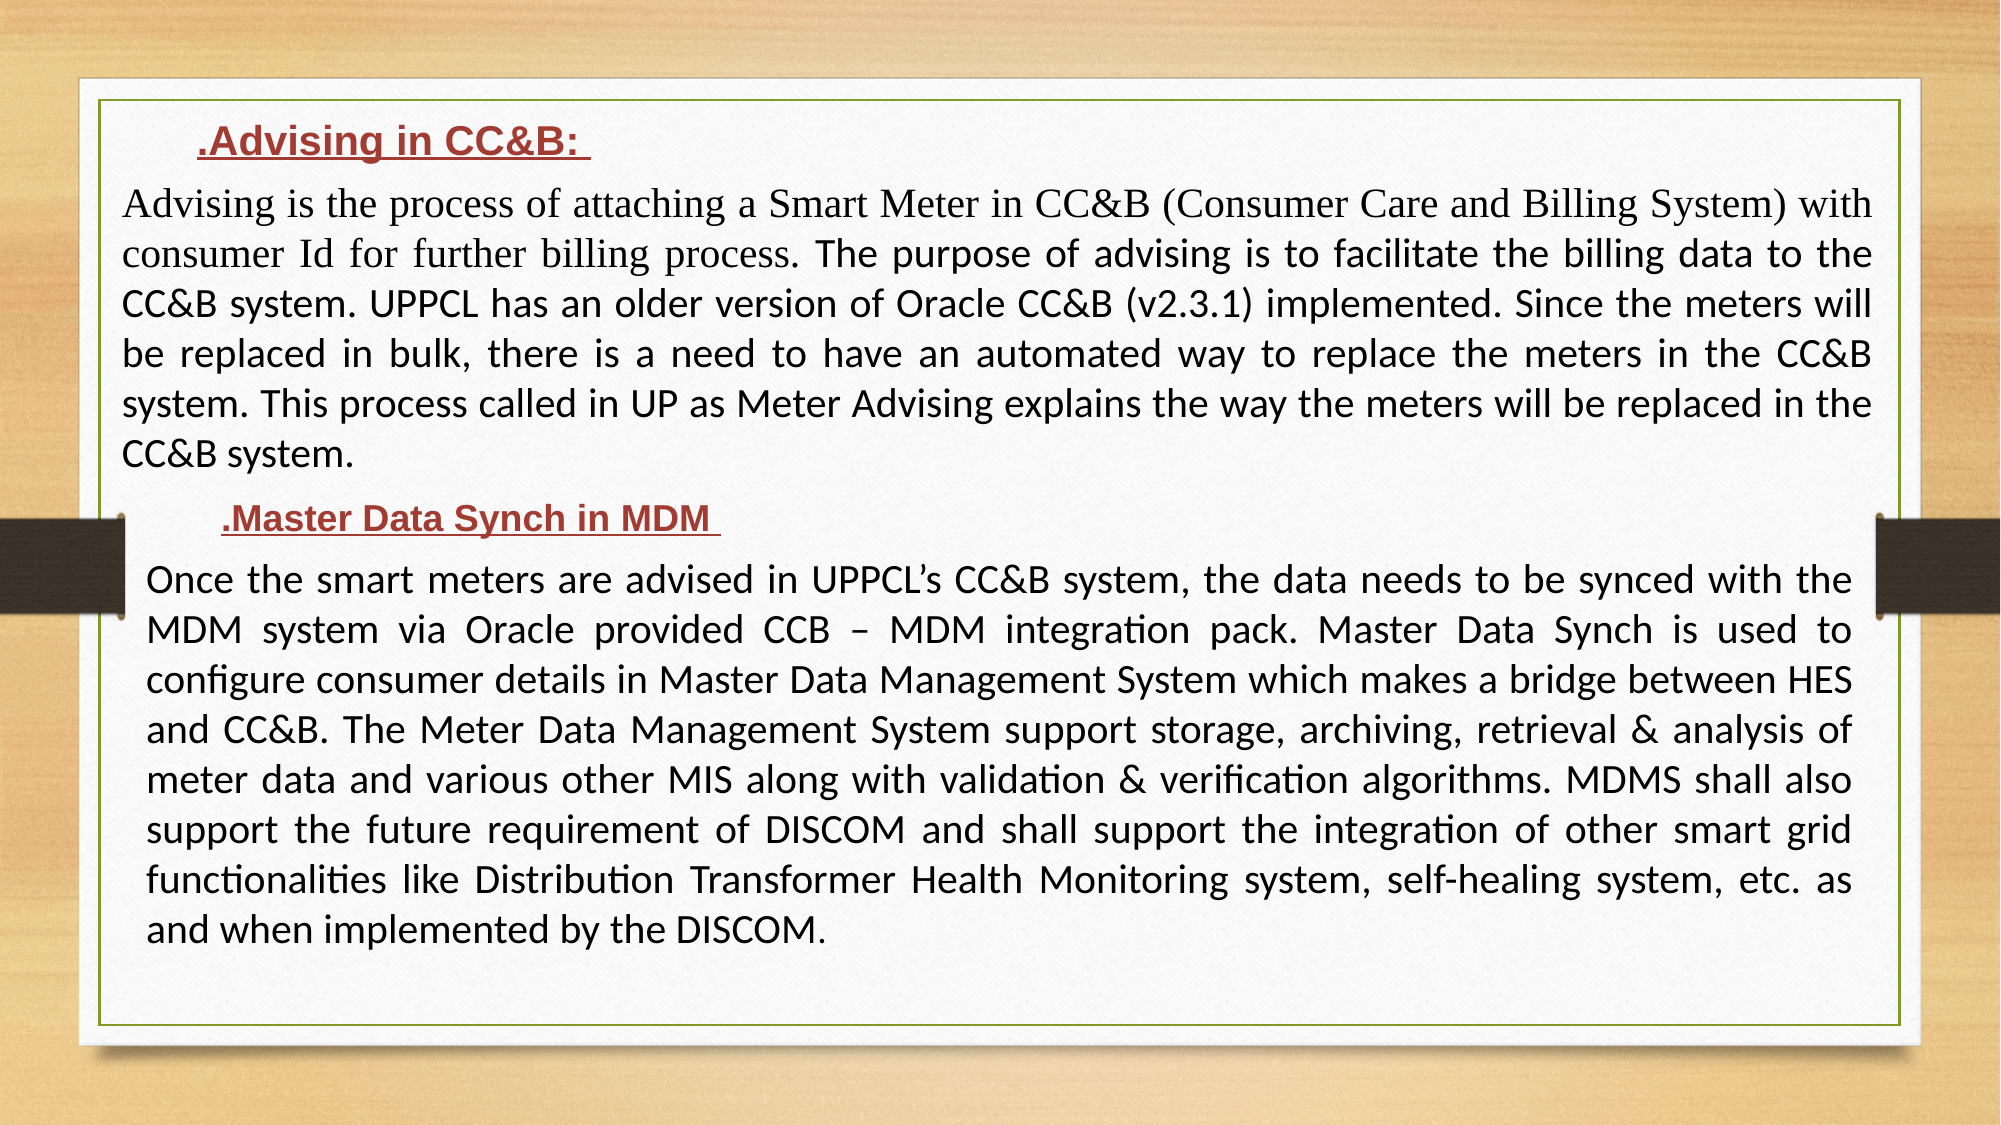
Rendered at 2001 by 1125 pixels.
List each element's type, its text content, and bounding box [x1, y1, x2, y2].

text_box .Master Data Synch in MDM Once the smart meters are advised in UPPCL’s CC&B system, the data needs to be synced with the MDM system via Oracle provided CCB – MDM integration pack. Master Data Synch is used to configure consumer details in Master Data Management System which makes a bridge between HES and CC&B. The Meter Data Management System support storage, archiving, retrieval & analysis of meter data and various other MIS along with validation & verification algorithms. MDMS shall also support the future requirement of DISCOM and shall support the integration of other smart grid functionalities like Distribution Transformer Health Monitoring system, self-healing system, etc. as and when implemented by the DISCOM. [131, 486, 1869, 960]
text_box .Advising in CC&B: Advising is the process of attaching a Smart Meter in CC&B (Consumer Care and Billing System) with consumer Id for further billing process. The purpose of advising is to facilitate the billing data to the CC&B system. UPPCL has an older version of Oracle CC&B (v2.3.1) implemented. Since the meters will be replaced in bulk, there is a need to have an automated way to replace the meters in the CC&B system. This process called in UP as Meter Advising explains the way the meters will be replaced in the CC&B system. [107, 105, 1889, 484]
picture [0, 0, 2001, 1125]
